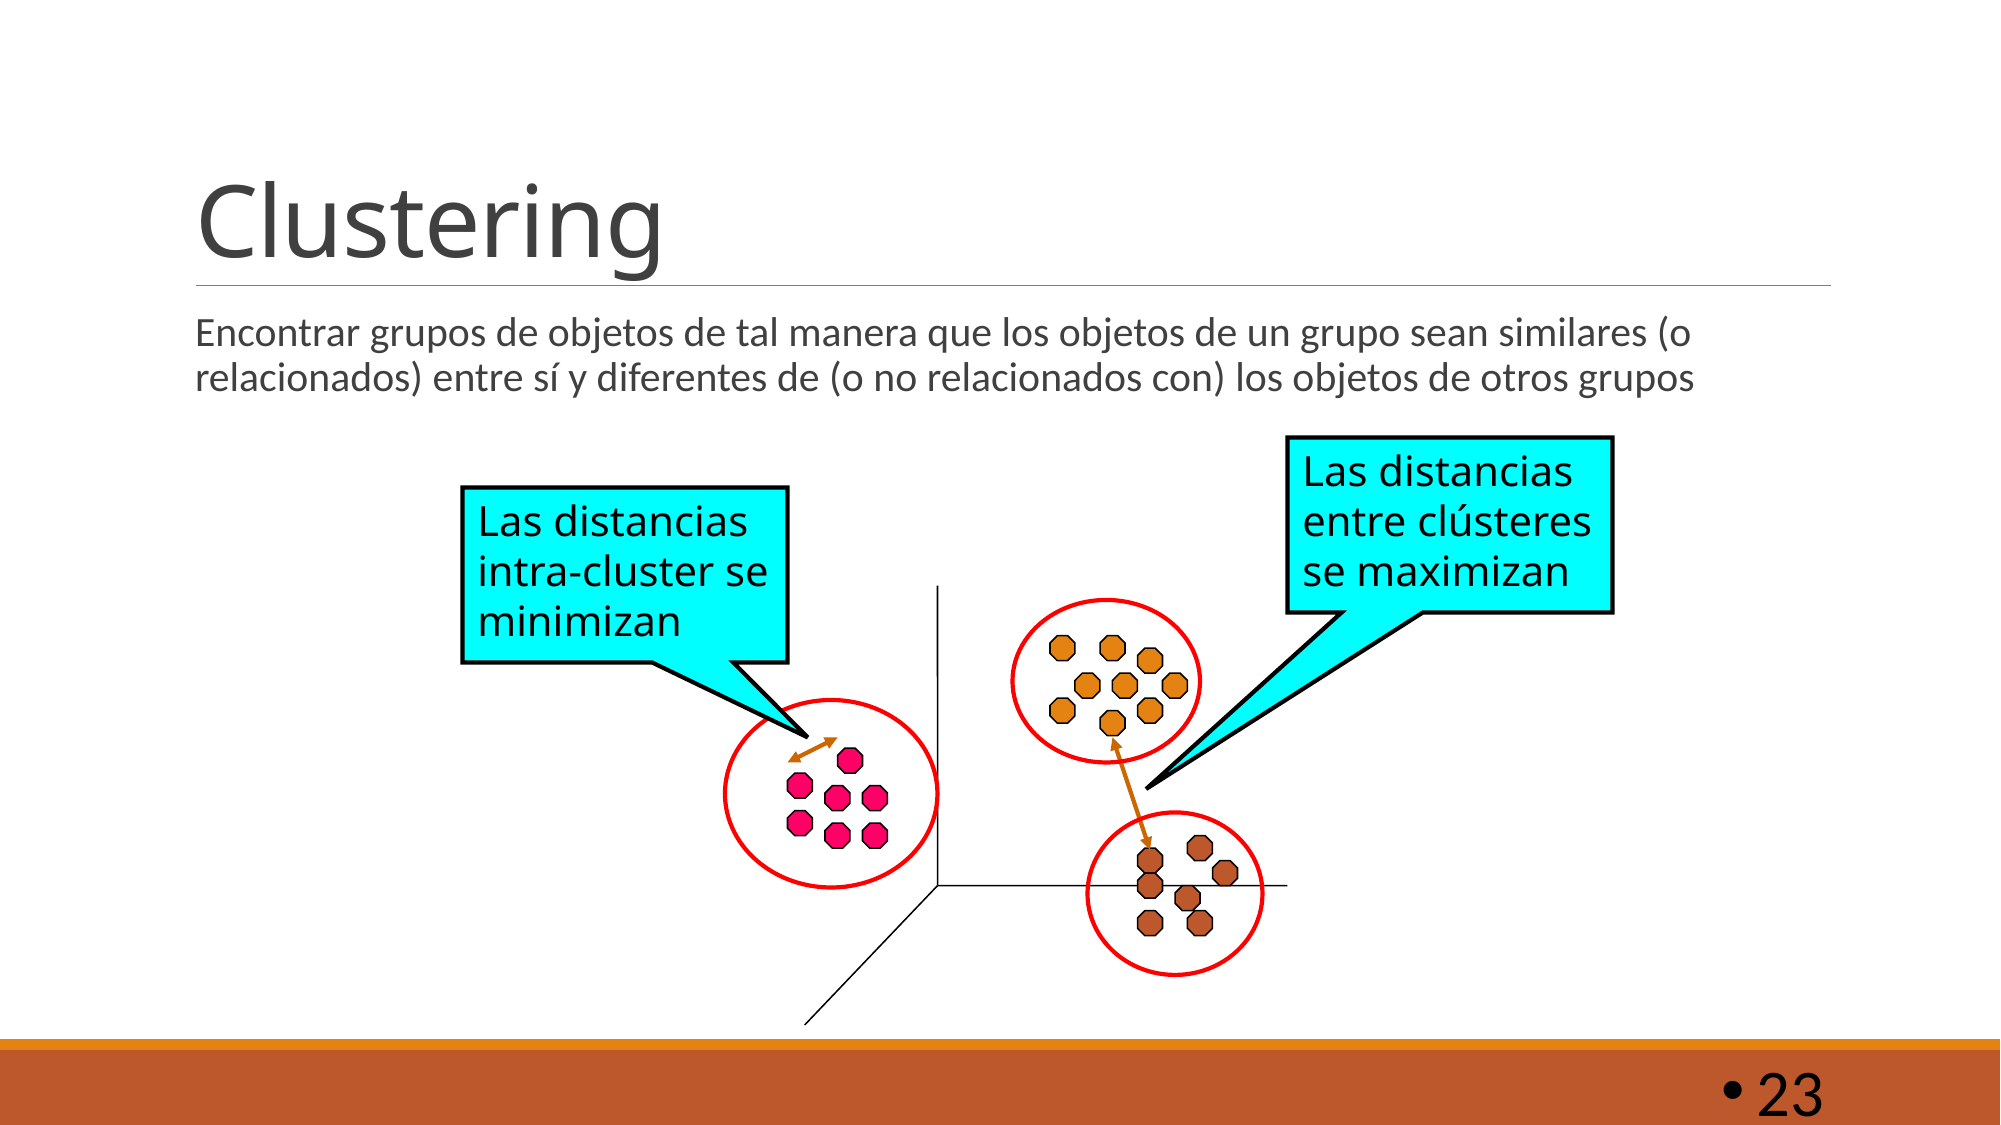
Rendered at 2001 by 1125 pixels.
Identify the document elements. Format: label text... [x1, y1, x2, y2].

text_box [724, 599, 1263, 976]
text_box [1111, 436, 1613, 851]
slide_number 23 [1624, 1059, 1840, 1120]
title Clustering [180, 47, 1830, 285]
list Encontrar grupos de objetos de tal manera que los objetos de un grupo sean similares (o relacionados) entre sí y diferentes de (o no relacionados con) los objetos de otros grupos [180, 302, 1830, 963]
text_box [786, 858, 1288, 1026]
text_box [461, 486, 838, 763]
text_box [845, 585, 1109, 596]
